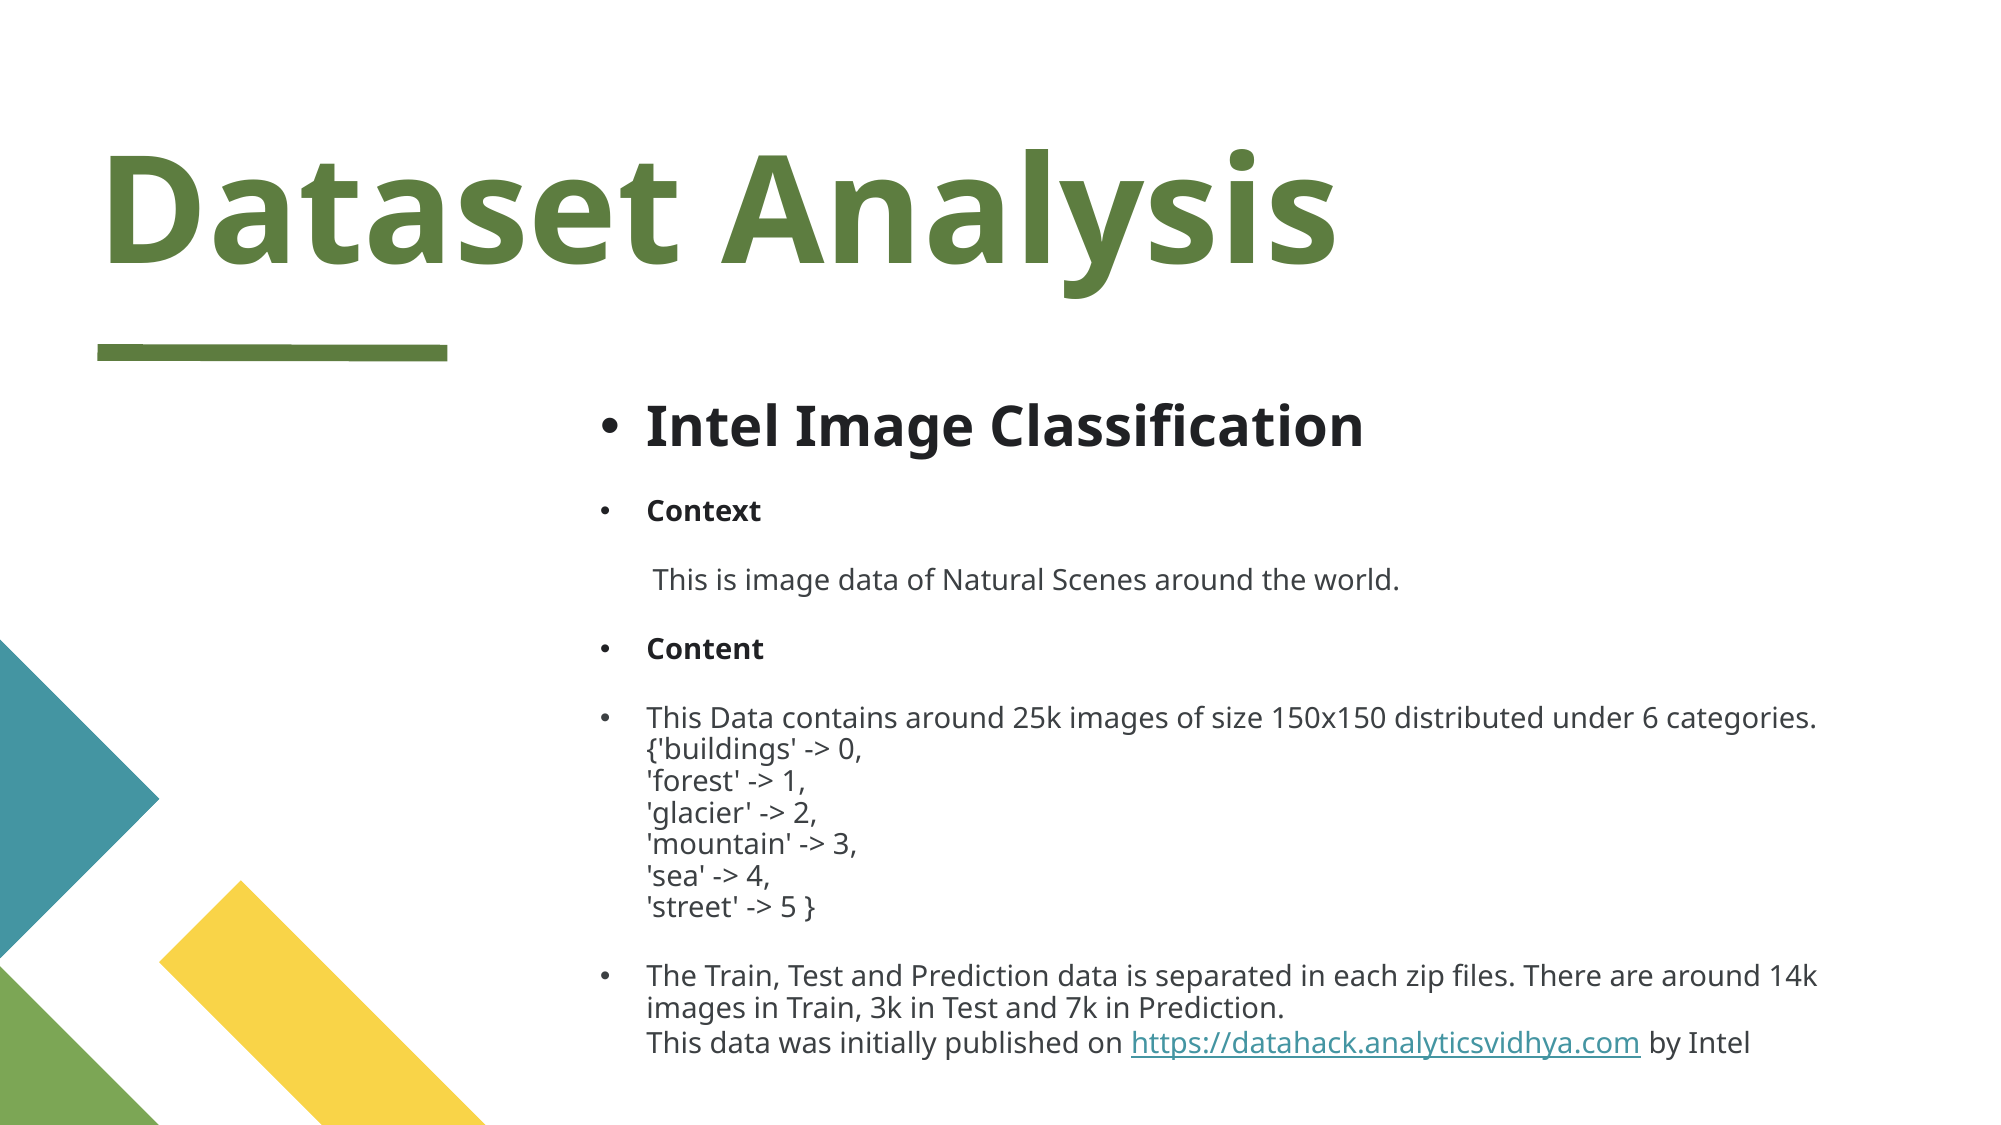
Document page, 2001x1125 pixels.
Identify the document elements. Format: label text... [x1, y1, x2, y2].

title Dataset Analysis [97, 16, 1882, 293]
list Intel Image Classification Context This is image data of Natural Scenes around the world. Content This Data contains around 25k images of size 150x150 distributed under 6 categories. {'buildings' -> 0, 'forest' -> 1, 'glacier' -> 2, 'mountain' -> 3, 'sea' -> 4, 'street' -> 5 } The Train, Test and Prediction data is separated in each zip files. There are around 14k images in Train, 3k in Test and 7k in Prediction. This data was initially published on https://datahack.analyticsvidhya.com by Intel [600, 360, 1882, 1083]
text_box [0, 639, 486, 1125]
